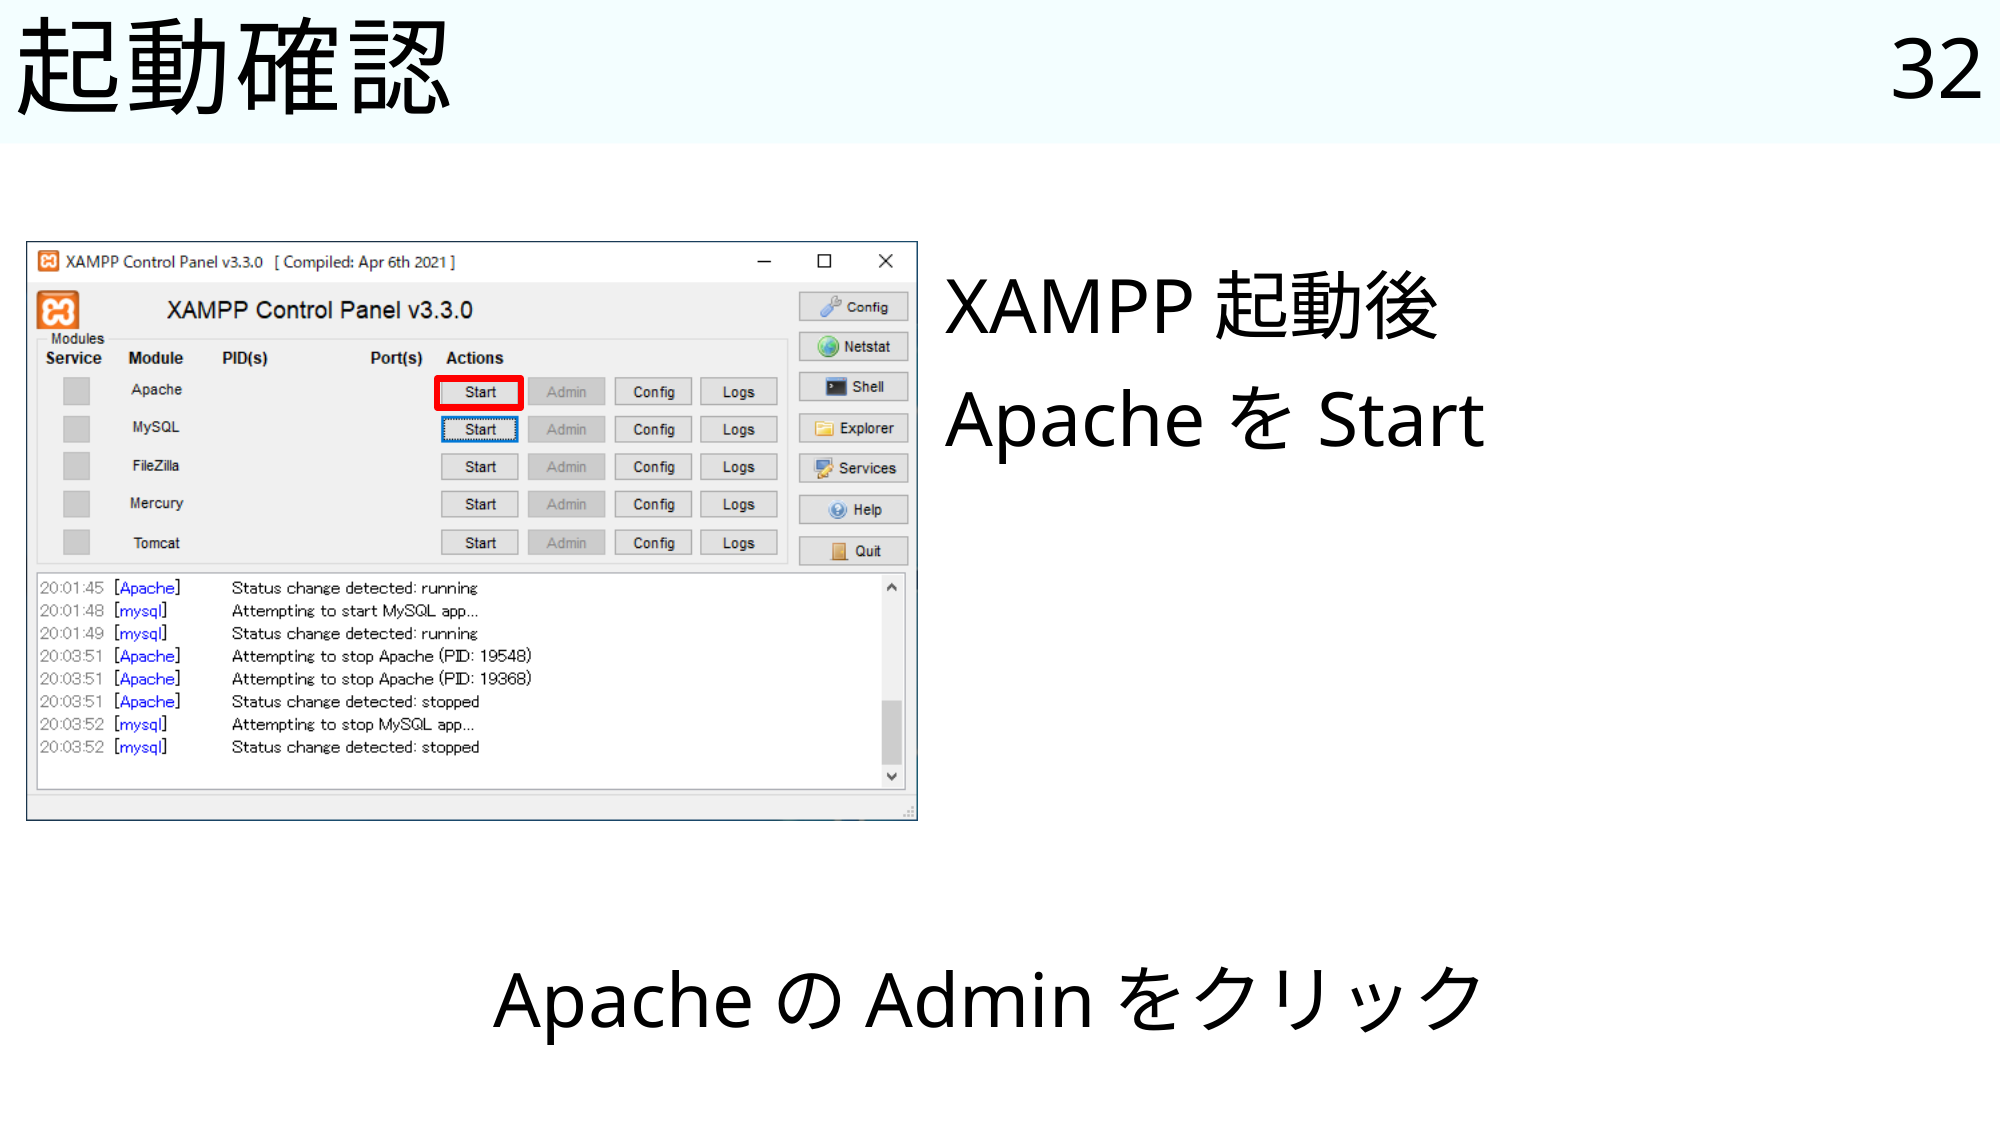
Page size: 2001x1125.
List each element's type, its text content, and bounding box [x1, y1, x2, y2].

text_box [26, 241, 918, 821]
text_box ApacheのAdminをクリック [479, 936, 1527, 1085]
title 起動確認 [0, 0, 1775, 144]
slide_number 32 [1775, 0, 2000, 144]
list XAMPP起動後 ApacheをStart [930, 241, 1979, 821]
